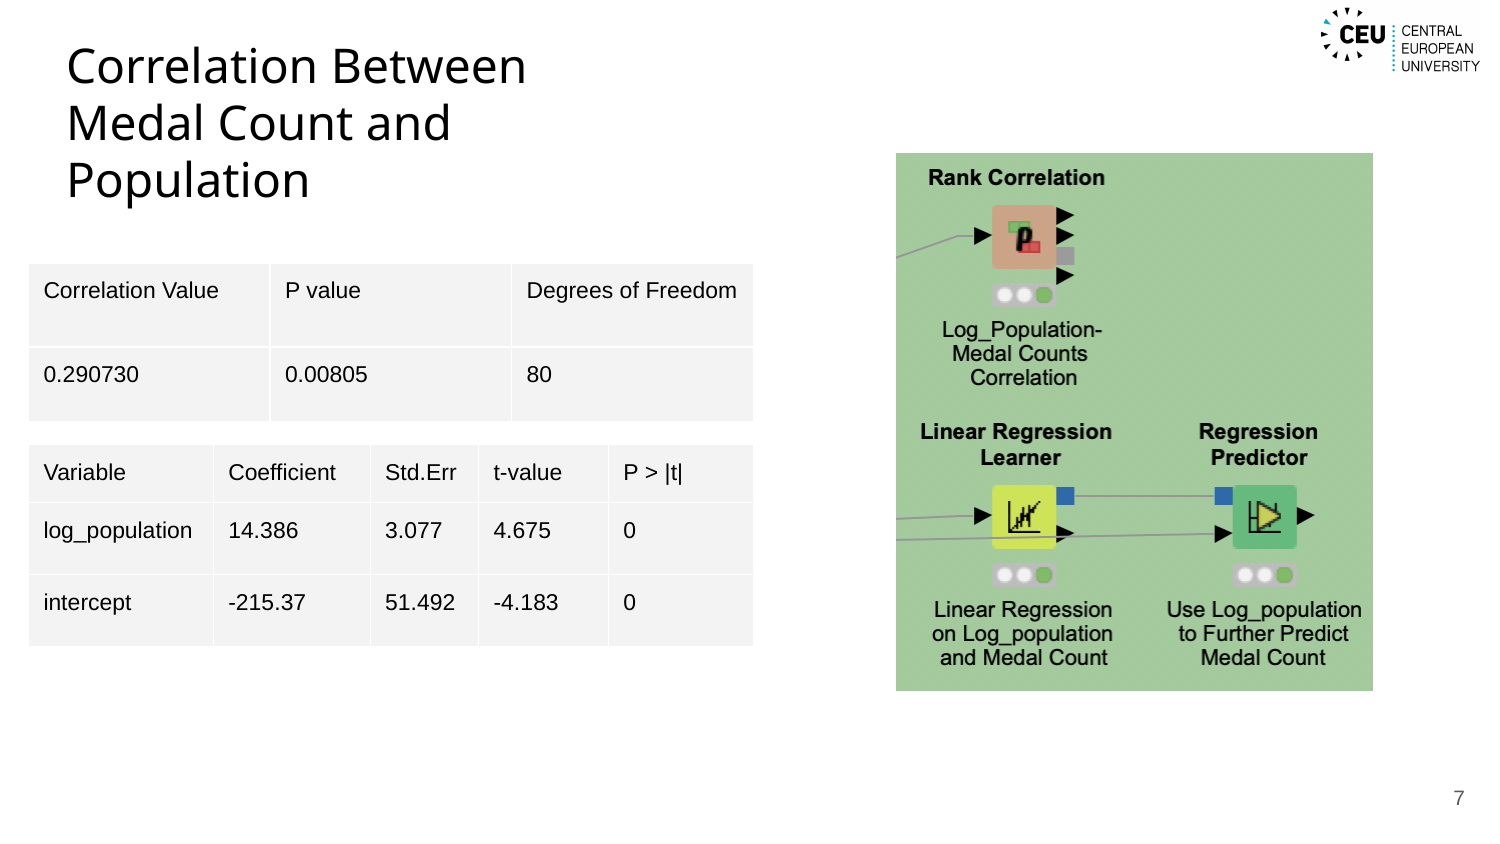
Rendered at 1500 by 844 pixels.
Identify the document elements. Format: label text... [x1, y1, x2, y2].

table_header Degrees of Freedom [512, 264, 753, 346]
table_cell 51.492 [371, 575, 478, 646]
picture [896, 152, 1373, 691]
table_cell log_population [29, 503, 213, 574]
table_cell -4.183 [479, 575, 608, 646]
table_cell 14.386 [214, 503, 370, 574]
table_cell 0 [609, 503, 753, 574]
table_cell 0.290730 [29, 348, 269, 421]
table_cell 3.077 [371, 503, 478, 574]
table_cell intercept [29, 575, 213, 646]
table_cell -215.37 [214, 575, 370, 646]
table_cell 0.00805 [271, 348, 511, 421]
table_header Variable [29, 445, 213, 502]
title Correlation Between Medal Count and Population [51, 20, 646, 154]
table_header Coefficient [214, 445, 370, 502]
table_cell 0 [609, 575, 753, 646]
slide_number ‹#› [1389, 764, 1480, 830]
table_header t-value [479, 445, 608, 502]
picture [1321, 0, 1480, 80]
table_header Std.Err [371, 445, 478, 502]
table_header P value [271, 264, 511, 346]
table_cell 80 [512, 348, 753, 421]
table_cell 4.675 [479, 503, 608, 574]
table_header Correlation Value [29, 264, 269, 346]
table_header P > |t| [609, 445, 753, 502]
